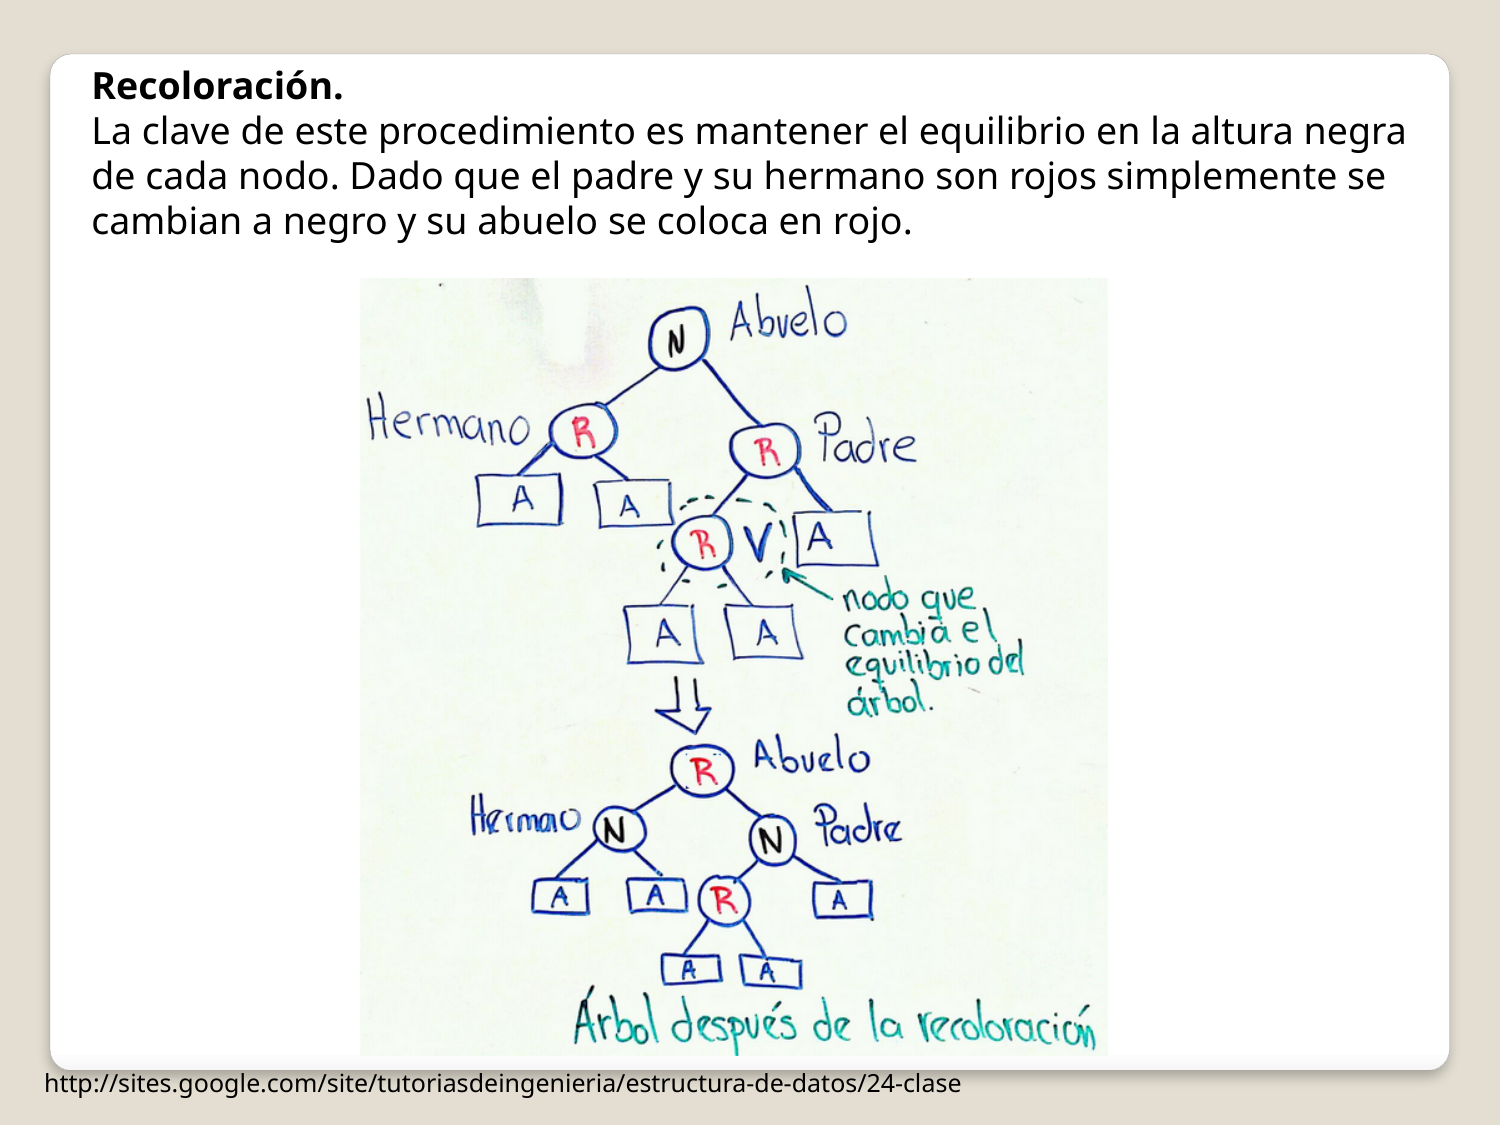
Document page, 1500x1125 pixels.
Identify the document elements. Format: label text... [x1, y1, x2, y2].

text_box Recoloración. La clave de este procedimiento es mantener el equilibrio en la altura negra de cada nodo. Dado que el padre y su hermano son rojos simplemente se cambian a negro y su abuelo se coloca en rojo. [76, 54, 1447, 250]
text_box http://sites.google.com/site/tutoriasdeingenieria/estructura-de-datos/24-clase [29, 1060, 1477, 1106]
picture [359, 278, 1108, 1057]
